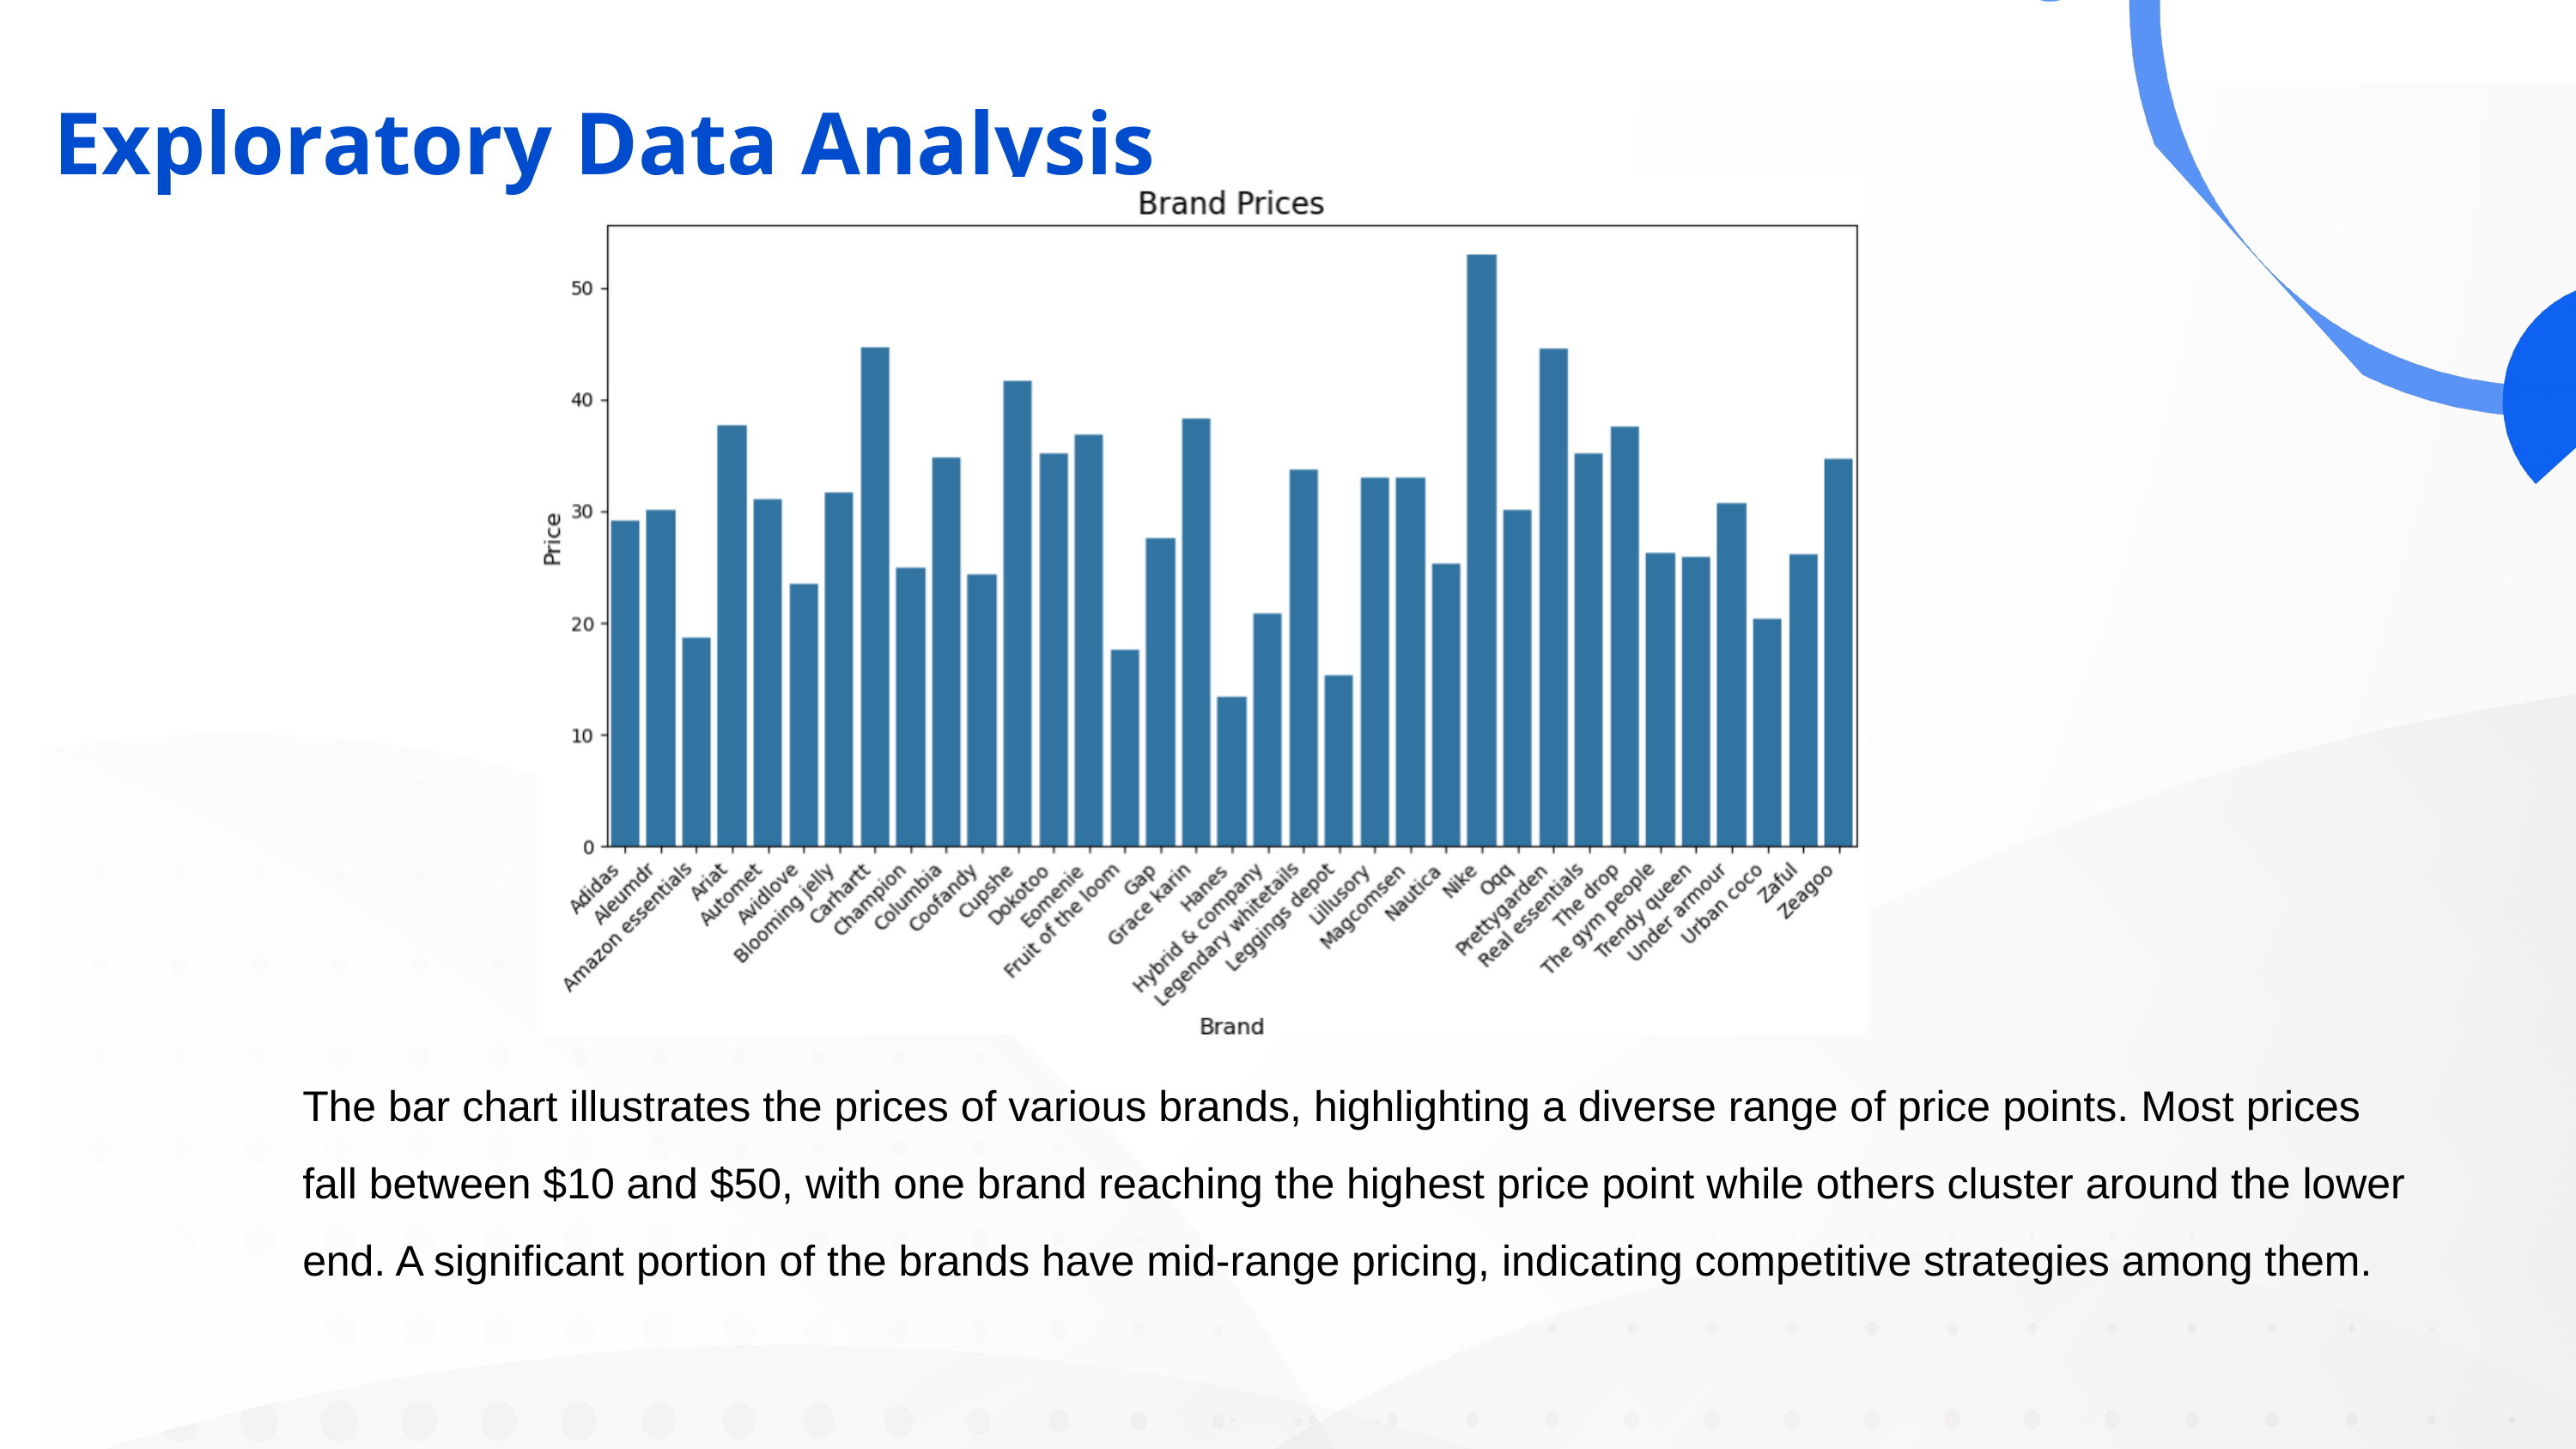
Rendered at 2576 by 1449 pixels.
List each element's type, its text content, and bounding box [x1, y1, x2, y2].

text_box [45, 82, 2576, 1449]
text_box Exploratory Data Analysis [53, 37, 1868, 191]
text_box [2023, 0, 2576, 521]
text_box The bar chart illustrates the prices of various brands, highlighting a diverse range of price points. Most prices fall between $10 and $50, with one brand reaching the highest price point while others cluster around the lower end. A significant portion of the brands have mid-range pricing, indicating competitive strategies among them. [289, 1046, 2437, 1291]
picture [538, 177, 1868, 1035]
